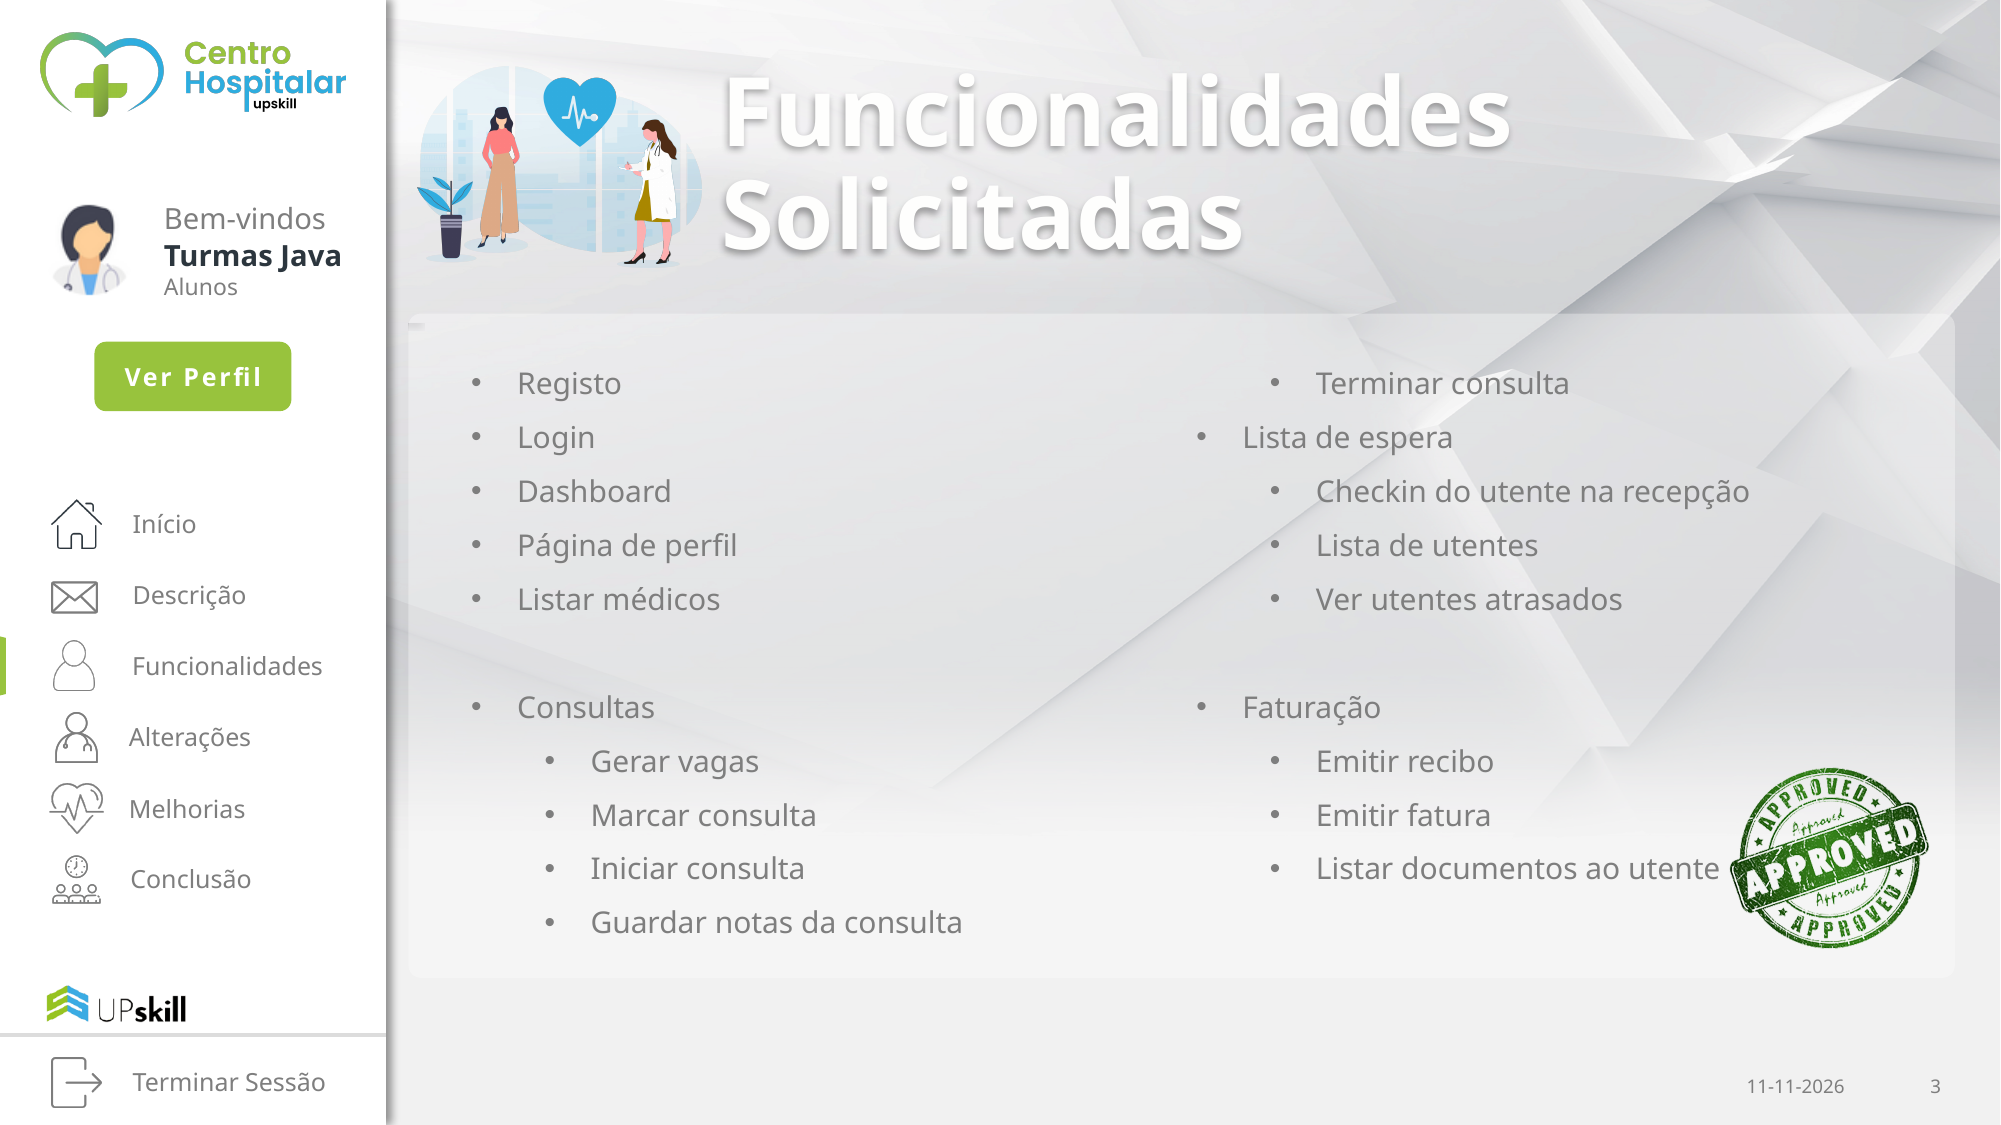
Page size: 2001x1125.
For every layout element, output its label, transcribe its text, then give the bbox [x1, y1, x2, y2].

text_box Registo Login Dashboard Página de perfil Listar médicos Consultas Gerar vagas Marcar consulta Iniciar consulta Guardar notas da consulta Terminar consulta Lista de espera Checkin do utente na recepção Lista de utentes Ver utentes atrasados Faturação Emitir recibo Emitir fatura Listar documentos ao utente [407, 312, 1957, 980]
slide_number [1435, 1057, 1860, 1118]
slide_number 3 [1903, 1057, 1957, 1118]
text_box Funcionalidades Solicitadas [710, 78, 1957, 256]
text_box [0, 0, 387, 1125]
picture [387, 0, 2001, 1125]
